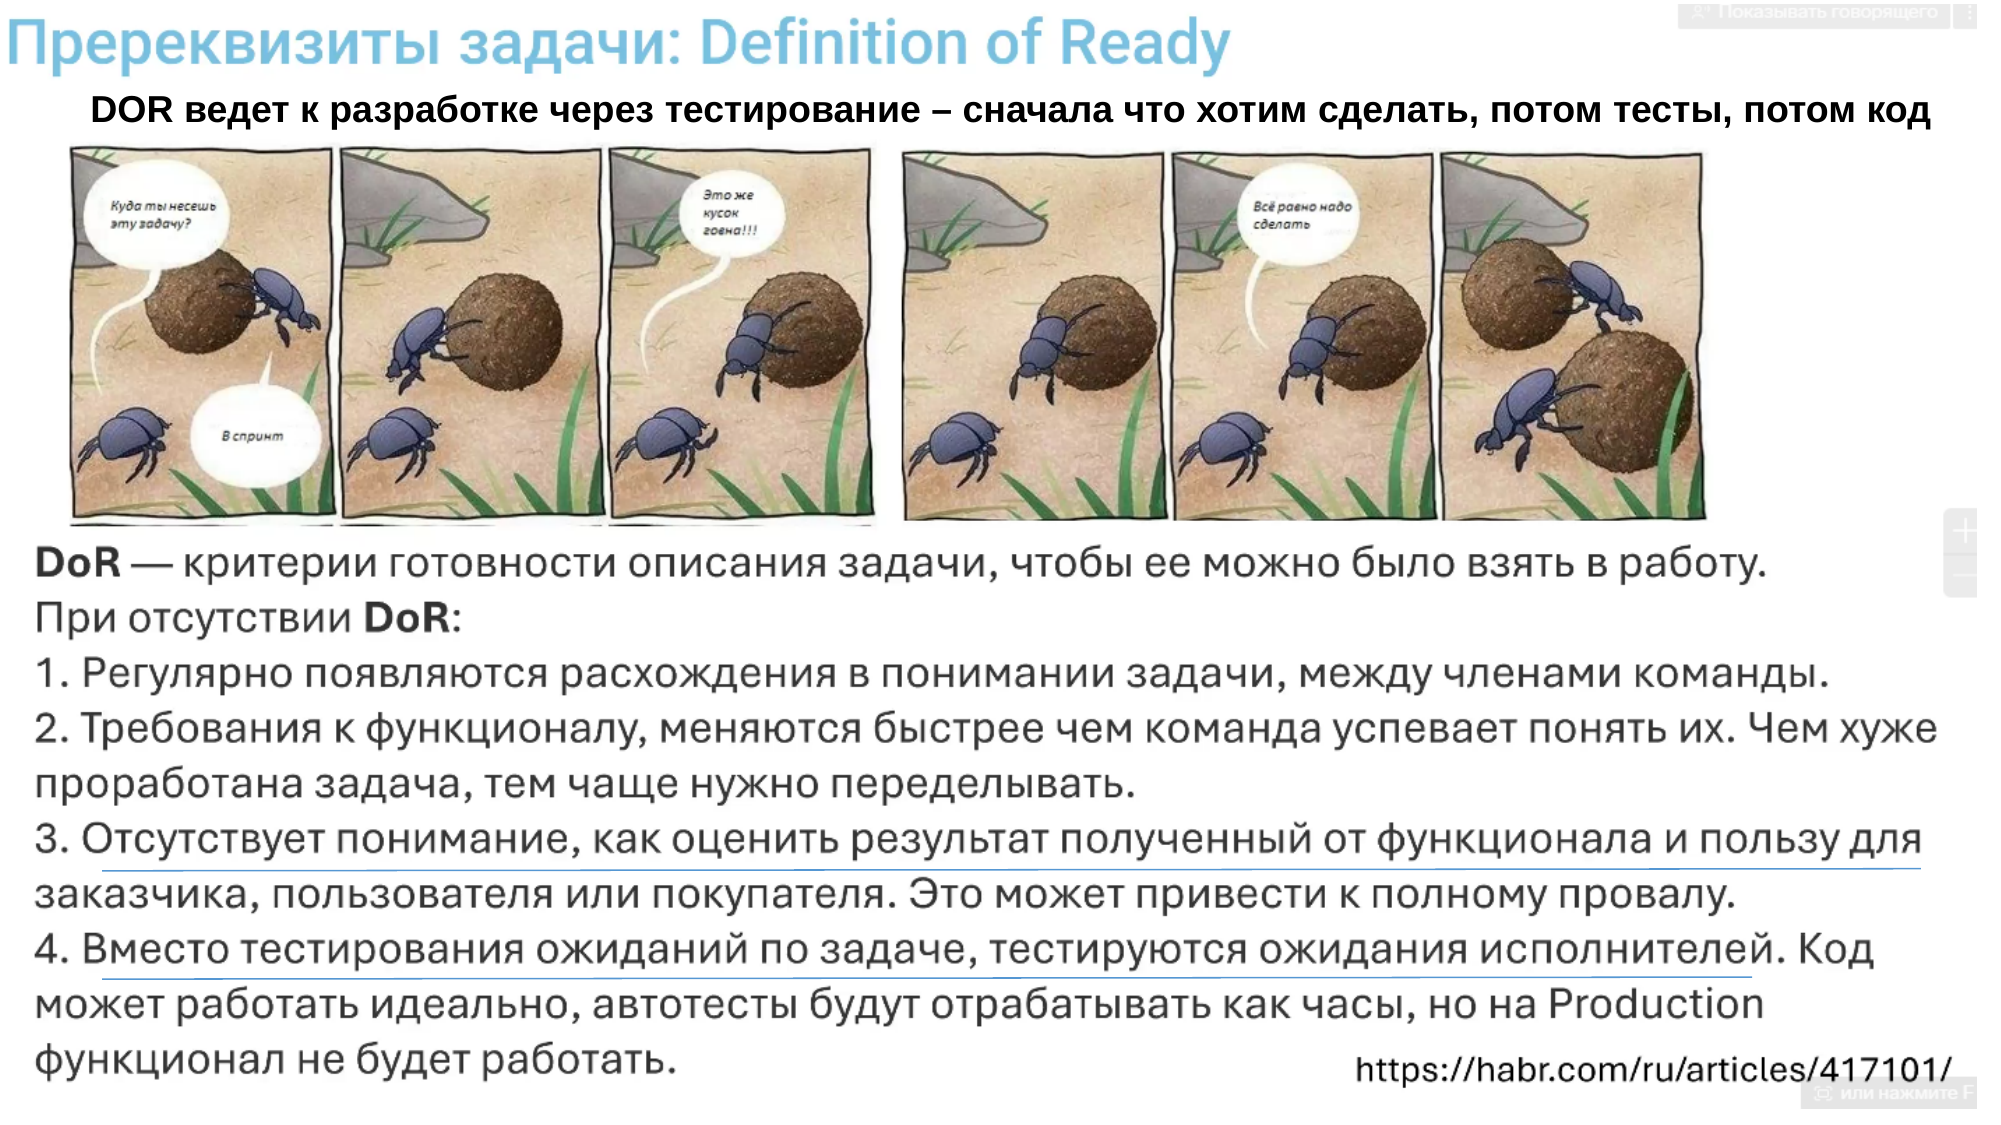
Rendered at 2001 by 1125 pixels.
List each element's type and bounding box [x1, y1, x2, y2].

picture [0, 4, 1977, 1109]
text_box [101, 976, 1753, 980]
text_box [101, 868, 1922, 872]
